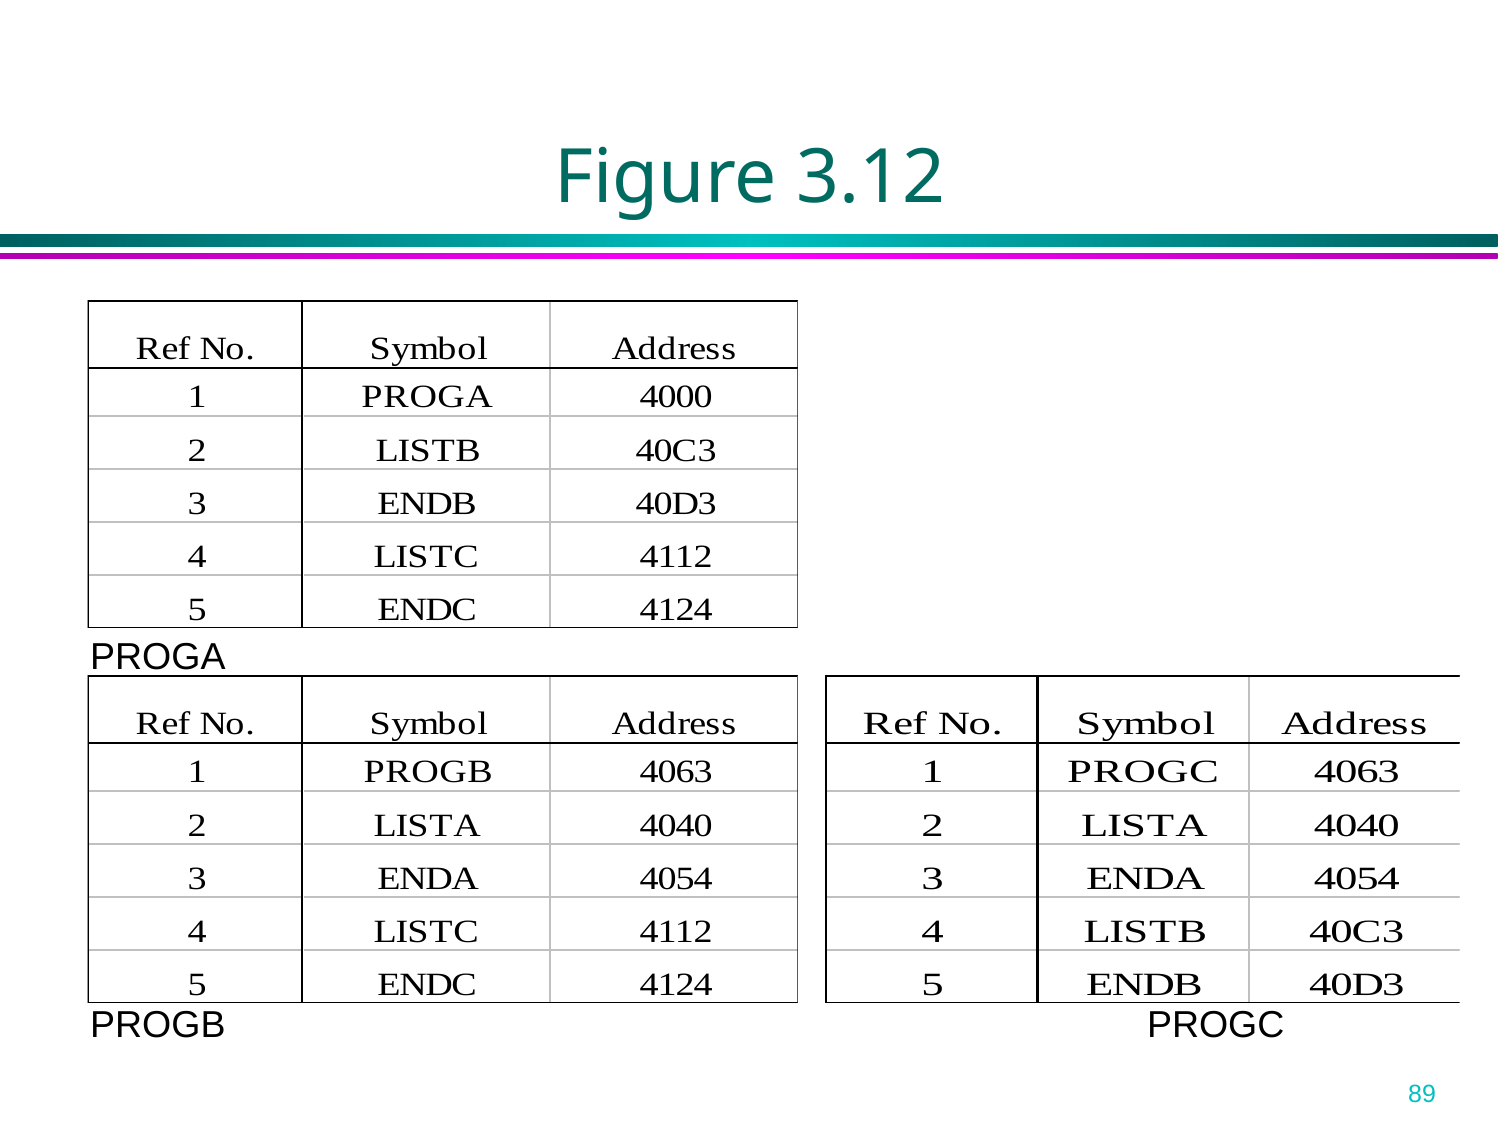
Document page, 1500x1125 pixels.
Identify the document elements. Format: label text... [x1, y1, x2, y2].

picture [87, 674, 800, 1005]
text_box PROGA PROGB PROGC [75, 624, 1350, 1062]
picture [87, 299, 800, 630]
text_box Figure 3.12 [112, 37, 1388, 225]
picture [824, 674, 1463, 1005]
